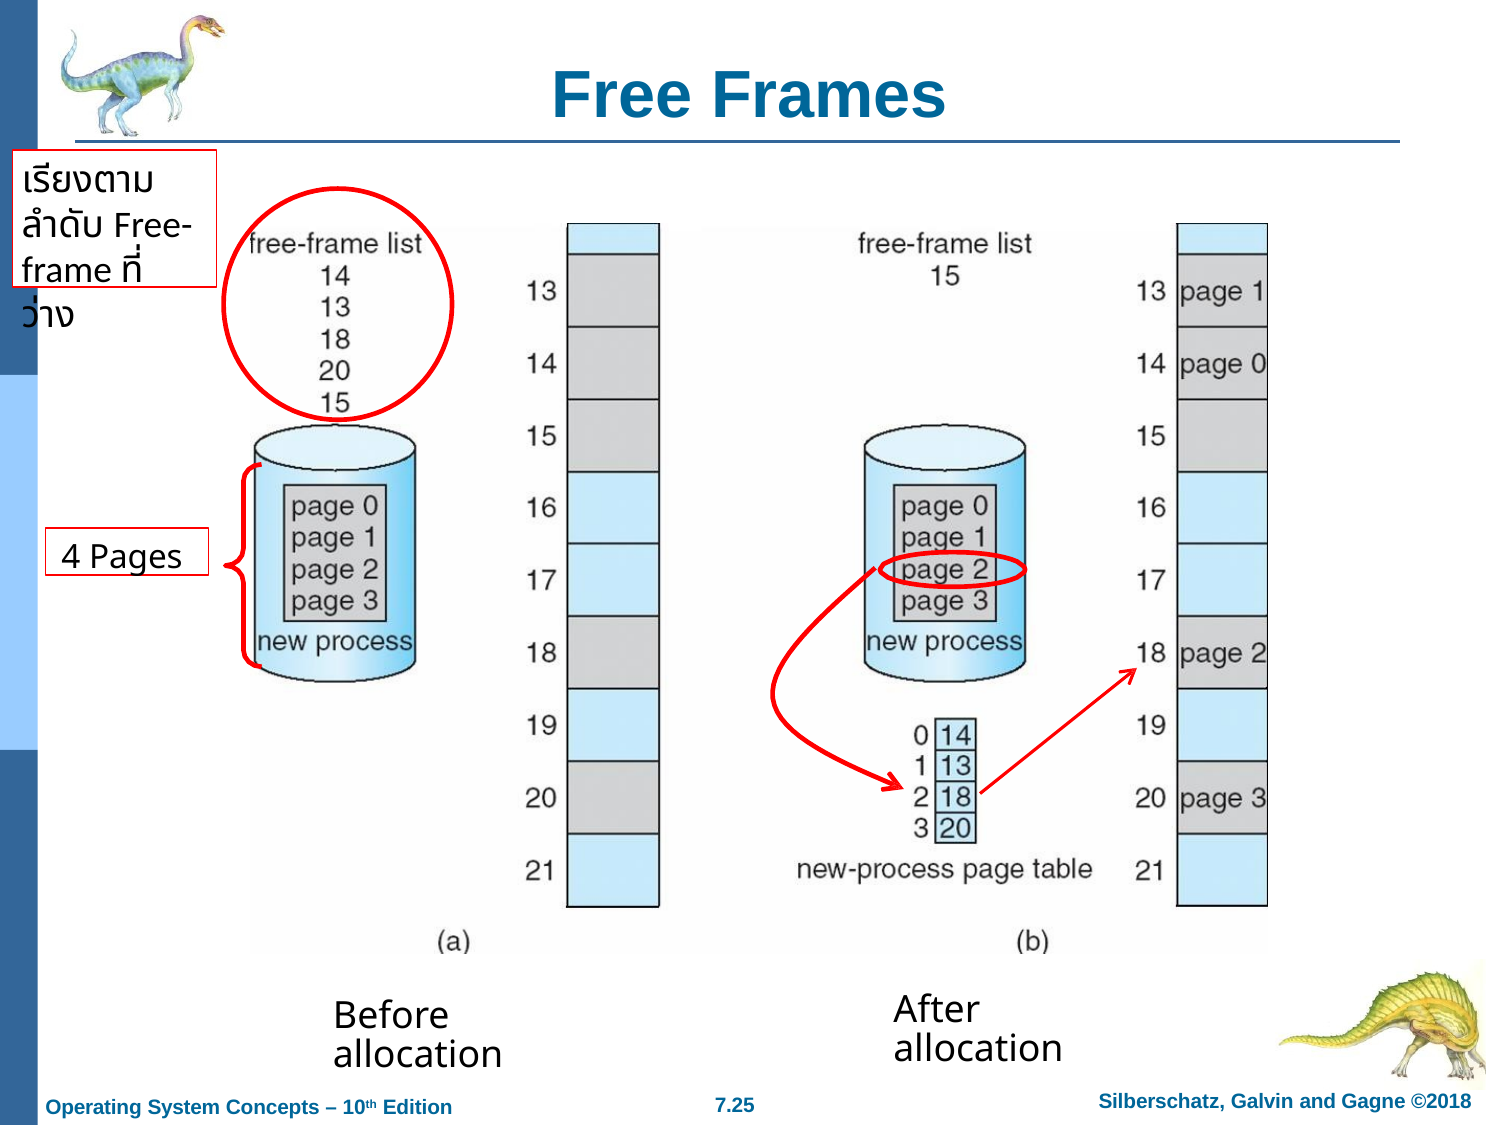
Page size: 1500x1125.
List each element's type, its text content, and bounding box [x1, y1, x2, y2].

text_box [769, 549, 1138, 796]
slide_number 7.25 [712, 1098, 762, 1125]
slide_number Silberschatz, Galvin and Gagne ©2018 [1096, 1098, 1478, 1125]
picture [58, 11, 228, 146]
title Free Frames [549, 48, 951, 147]
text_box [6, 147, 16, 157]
footer Operating System Concepts – 10th Edition [43, 1098, 461, 1125]
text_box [11, 148, 1487, 1090]
